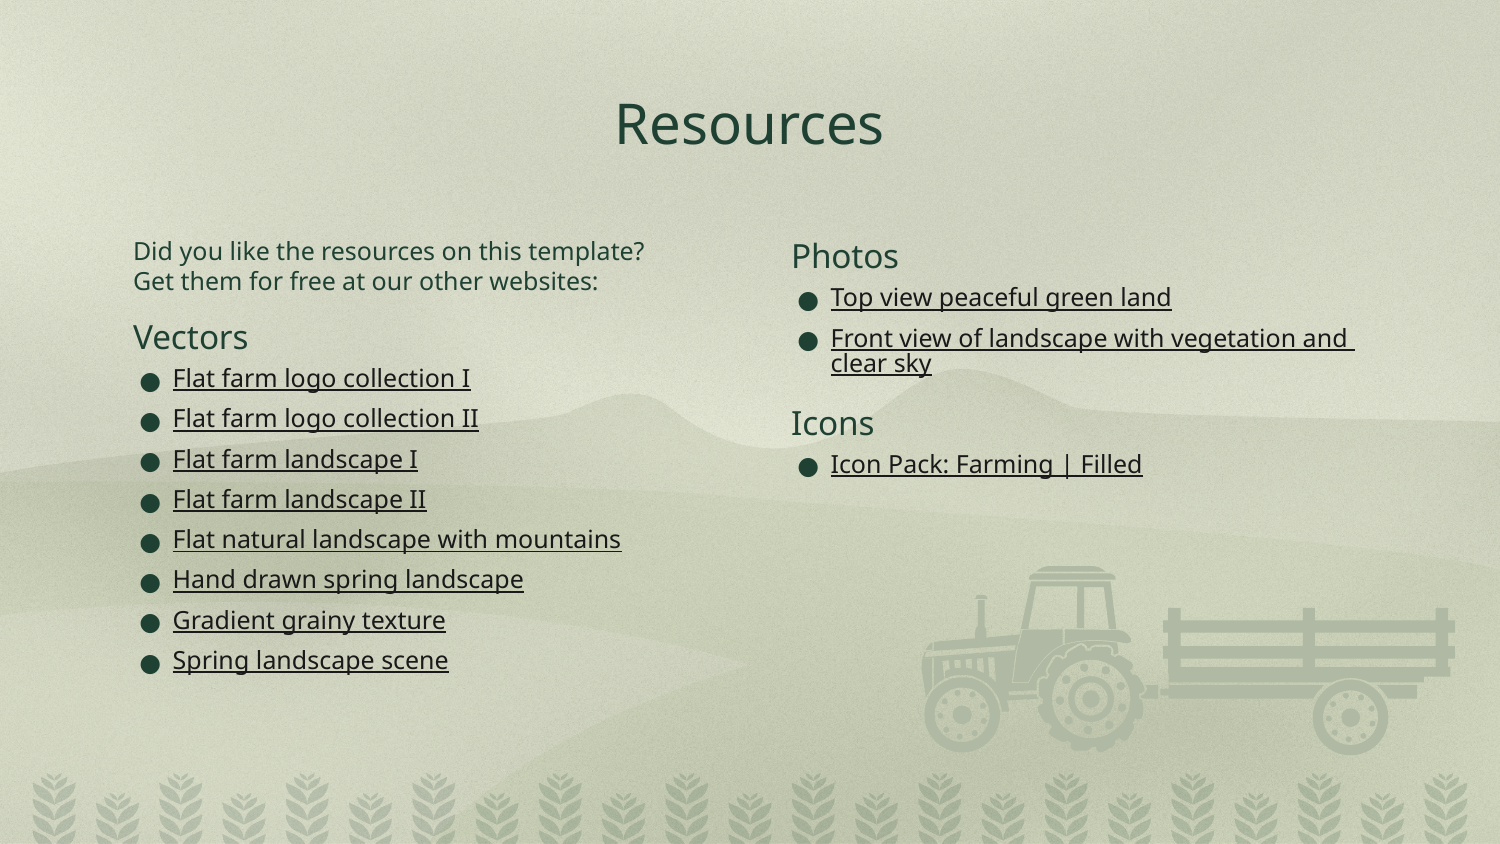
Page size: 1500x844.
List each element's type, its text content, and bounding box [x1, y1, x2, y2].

subtitle Did you like the resources on this template? Get them for free at our other websites: Vectors Flat farm logo collection I Flat farm logo collection II Flat farm landscape I Flat farm landscape II Flat natural landscape with mountains Hand drawn spring landscape Gradient grainy texture Spring landscape scene [118, 220, 724, 694]
title Resources [118, 72, 1382, 167]
subtitle Photos Top view peaceful green land Front view of landscape with vegetation and clear sky Icons Icon Pack: Farming | Filled [776, 220, 1382, 694]
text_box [921, 565, 1456, 756]
